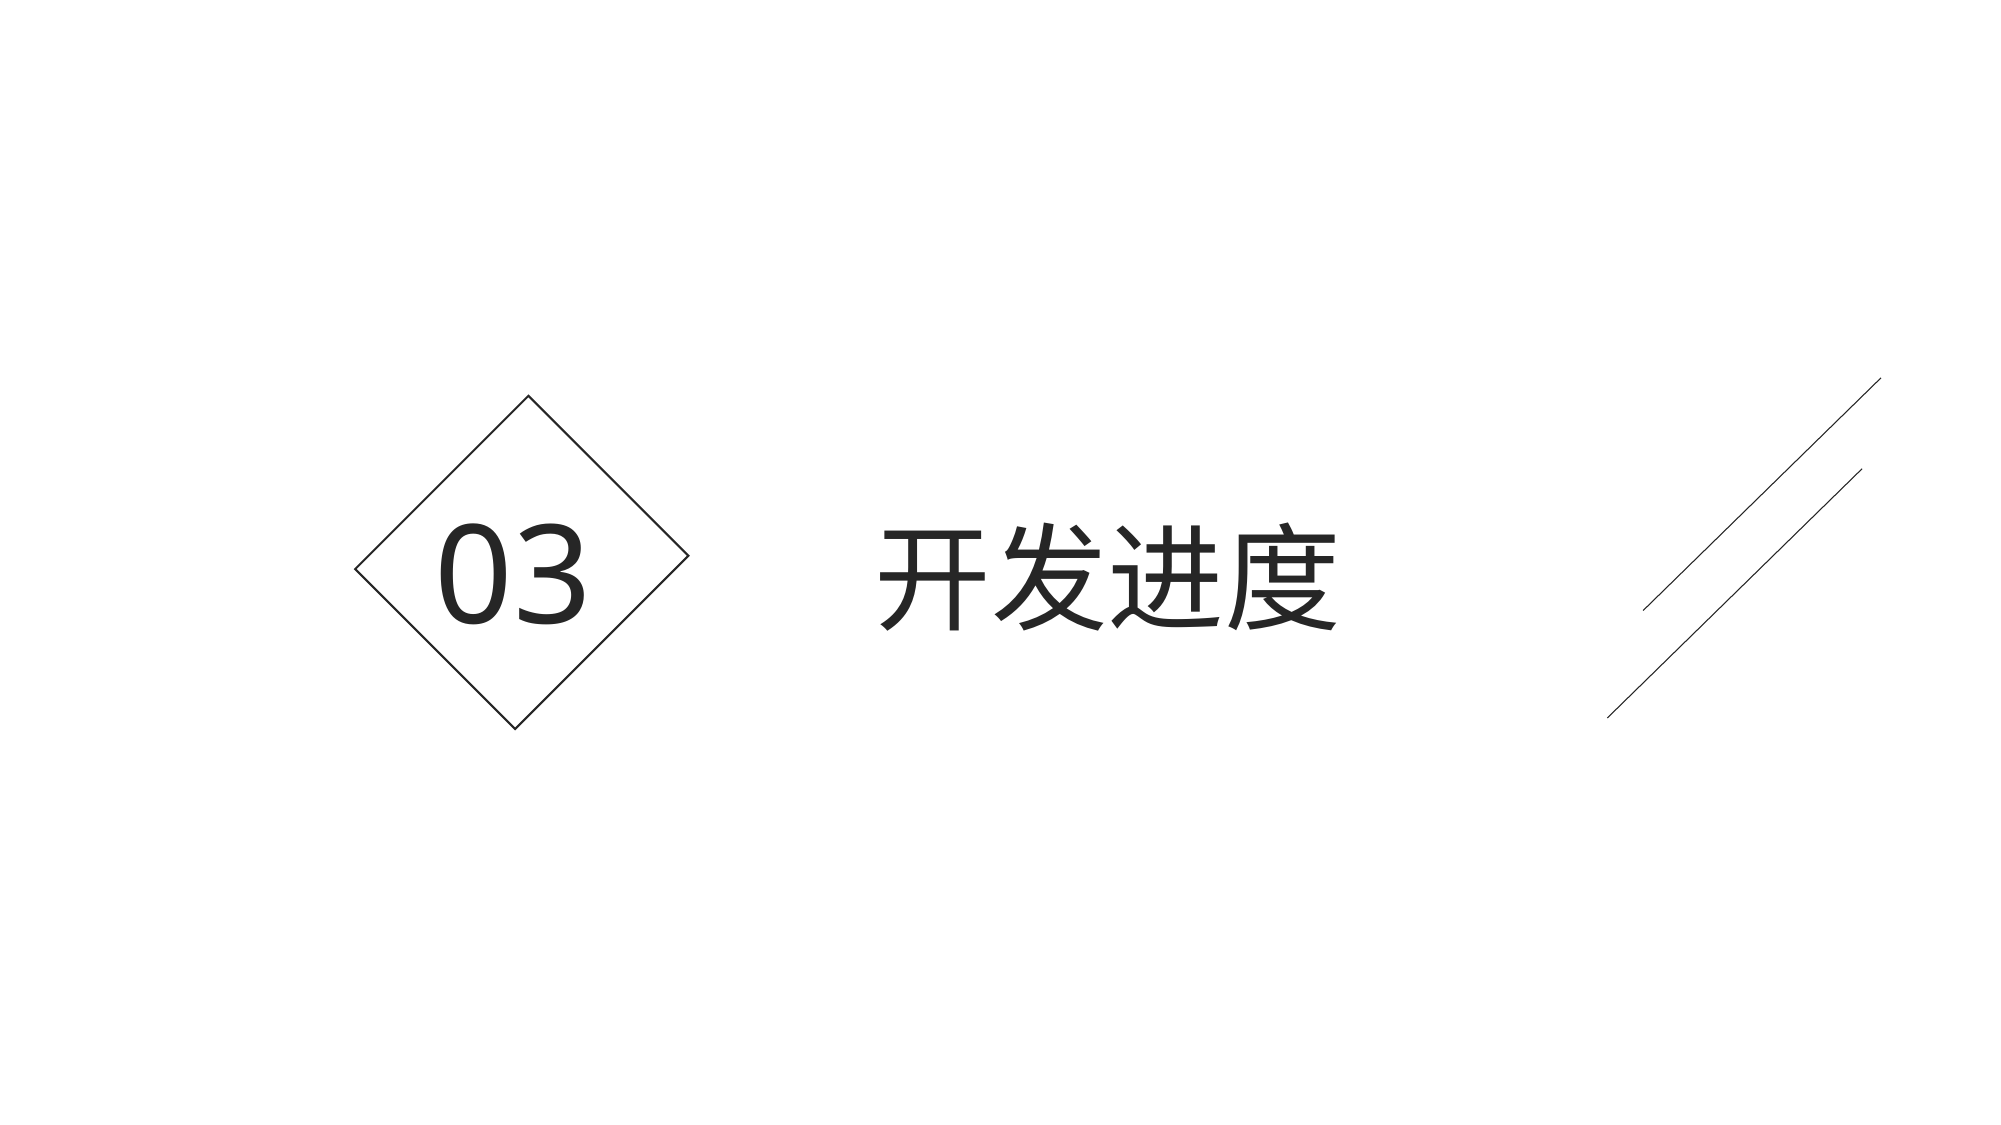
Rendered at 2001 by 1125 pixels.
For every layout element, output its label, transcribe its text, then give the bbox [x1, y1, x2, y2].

text_box [443, 394, 614, 479]
text_box [443, 659, 587, 731]
text_box 03 [403, 479, 624, 659]
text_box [1607, 468, 1863, 718]
text_box 开发进度 [780, 497, 1435, 653]
text_box [624, 489, 690, 622]
text_box [353, 519, 403, 619]
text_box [1643, 377, 1881, 611]
